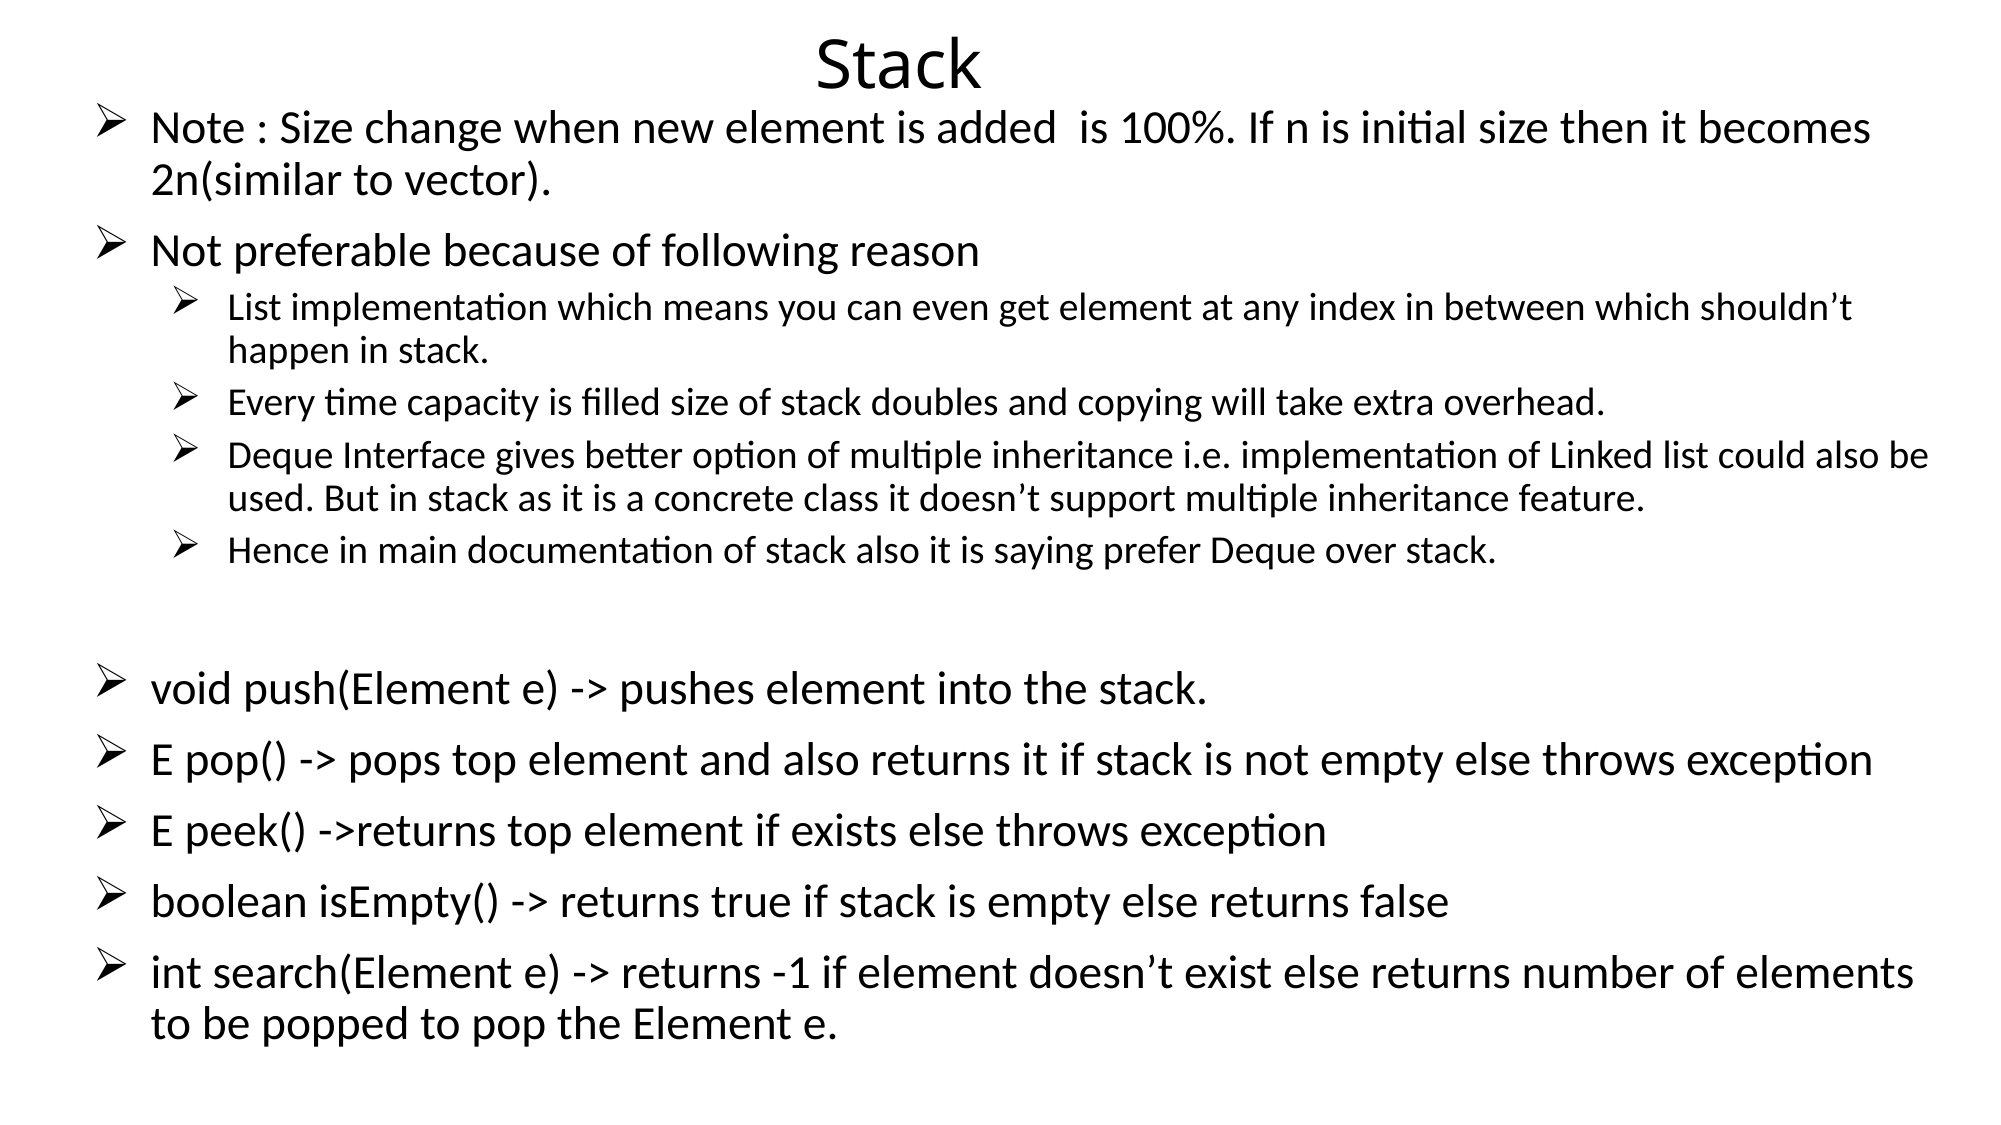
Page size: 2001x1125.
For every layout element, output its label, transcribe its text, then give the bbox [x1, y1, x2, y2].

text_box Note : Size change when new element is added is 100%. If n is initial size then it becomes 2n(similar to vector). Not preferable because of following reason List implementation which means you can even get element at any index in between which shouldn’t happen in stack. Every time capacity is filled size of stack doubles and copying will take extra overhead. Deque Interface gives better option of multiple inheritance i.e. implementation of Linked list could also be used. But in stack as it is a concrete class it doesn’t support multiple inheritance feature. Hence in main documentation of stack also it is saying prefer Deque over stack. void push(Element e) -> pushes element into the stack. E pop() -> pops top element and also returns it if stack is not empty else throws exception E peek() ->returns top element if exists else throws exception boolean isEmpty() -> returns true if stack is empty else returns false int search(Element e) -> returns -1 if element doesn’t exist else returns number of elements to be popped to pop the Element e. [77, 95, 1949, 1064]
text_box Stack [369, 22, 1429, 111]
